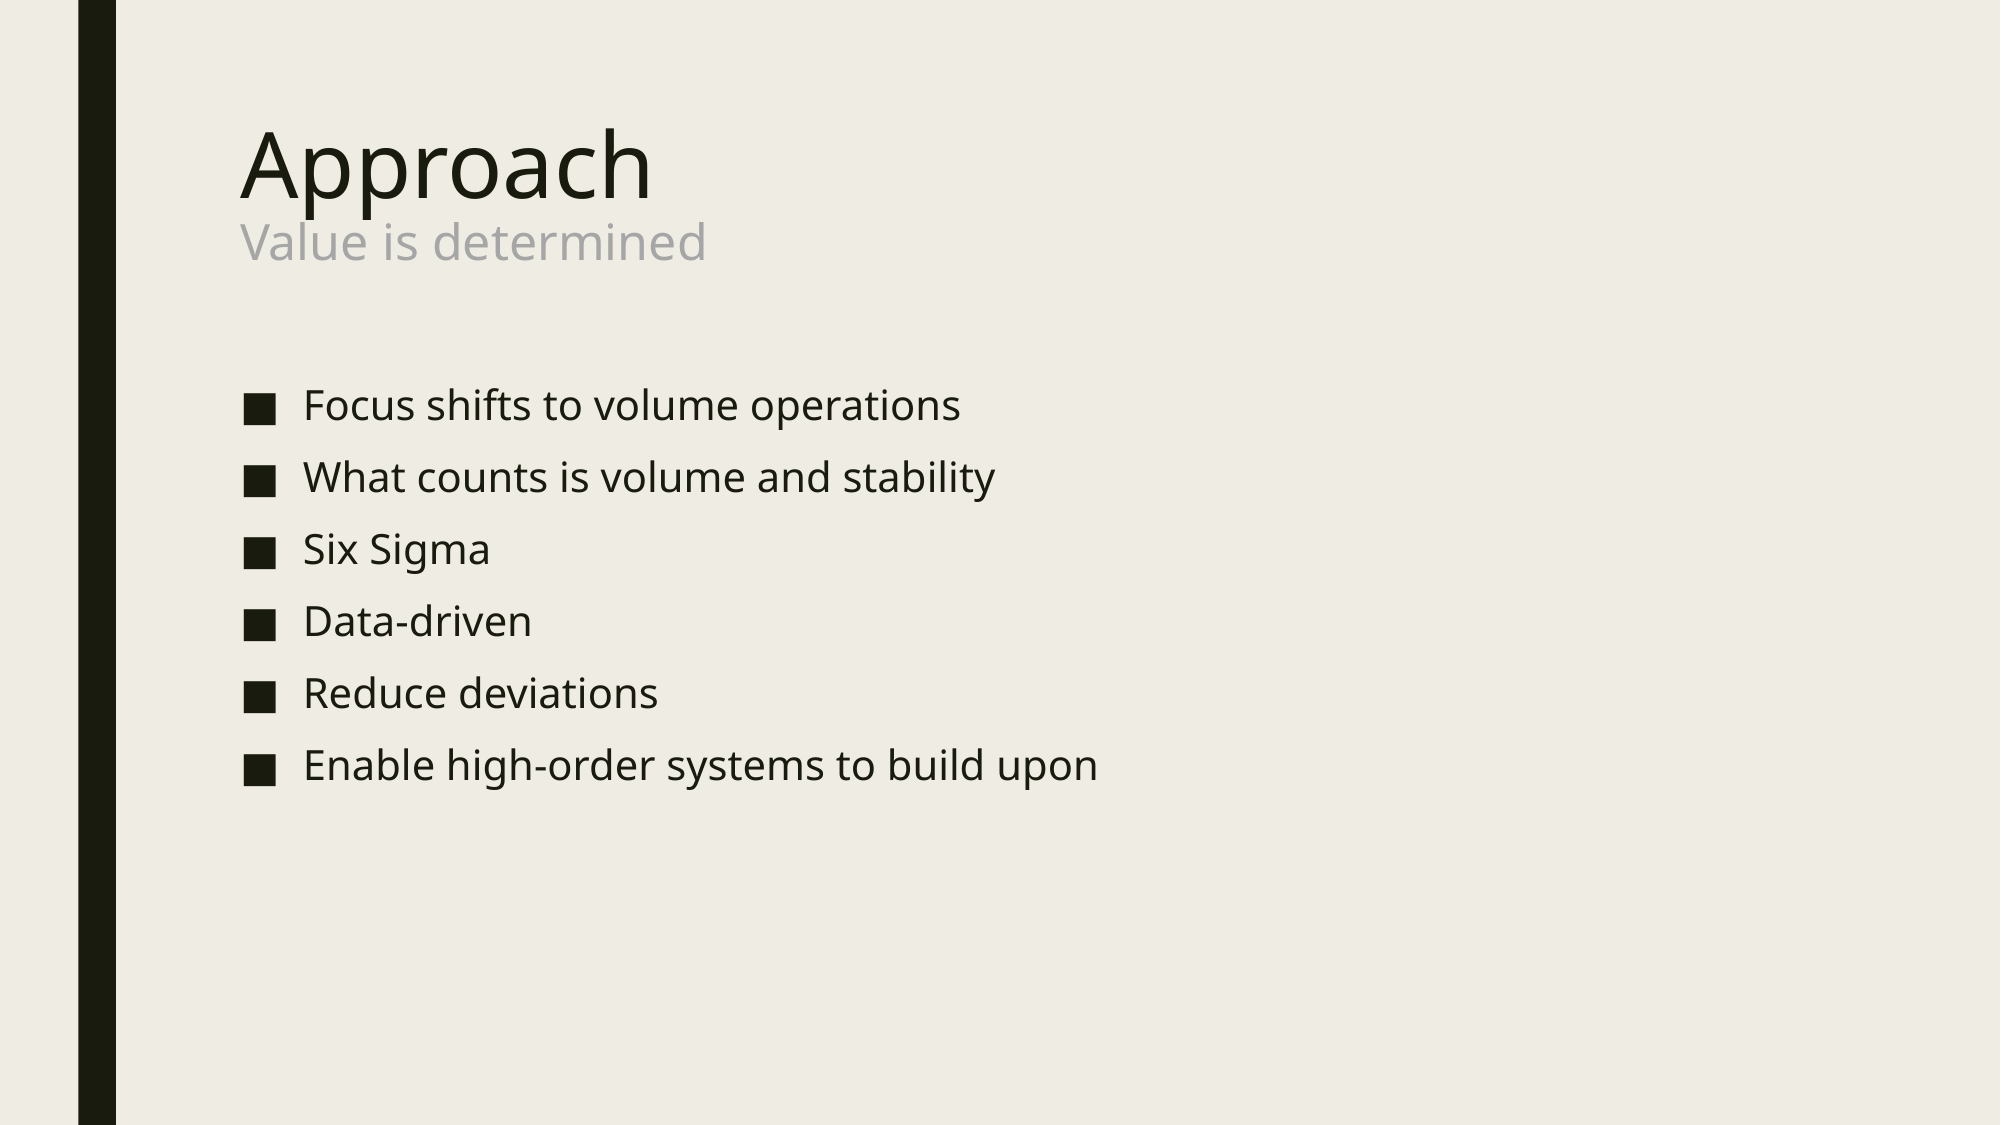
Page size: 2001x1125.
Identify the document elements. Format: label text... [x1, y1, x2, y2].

title Approach Value is determined [225, 112, 1800, 357]
list Focus shifts to volume operations What counts is volume and stability Six Sigma Data-driven Reduce deviations Enable high-order systems to build upon [225, 375, 1800, 963]
